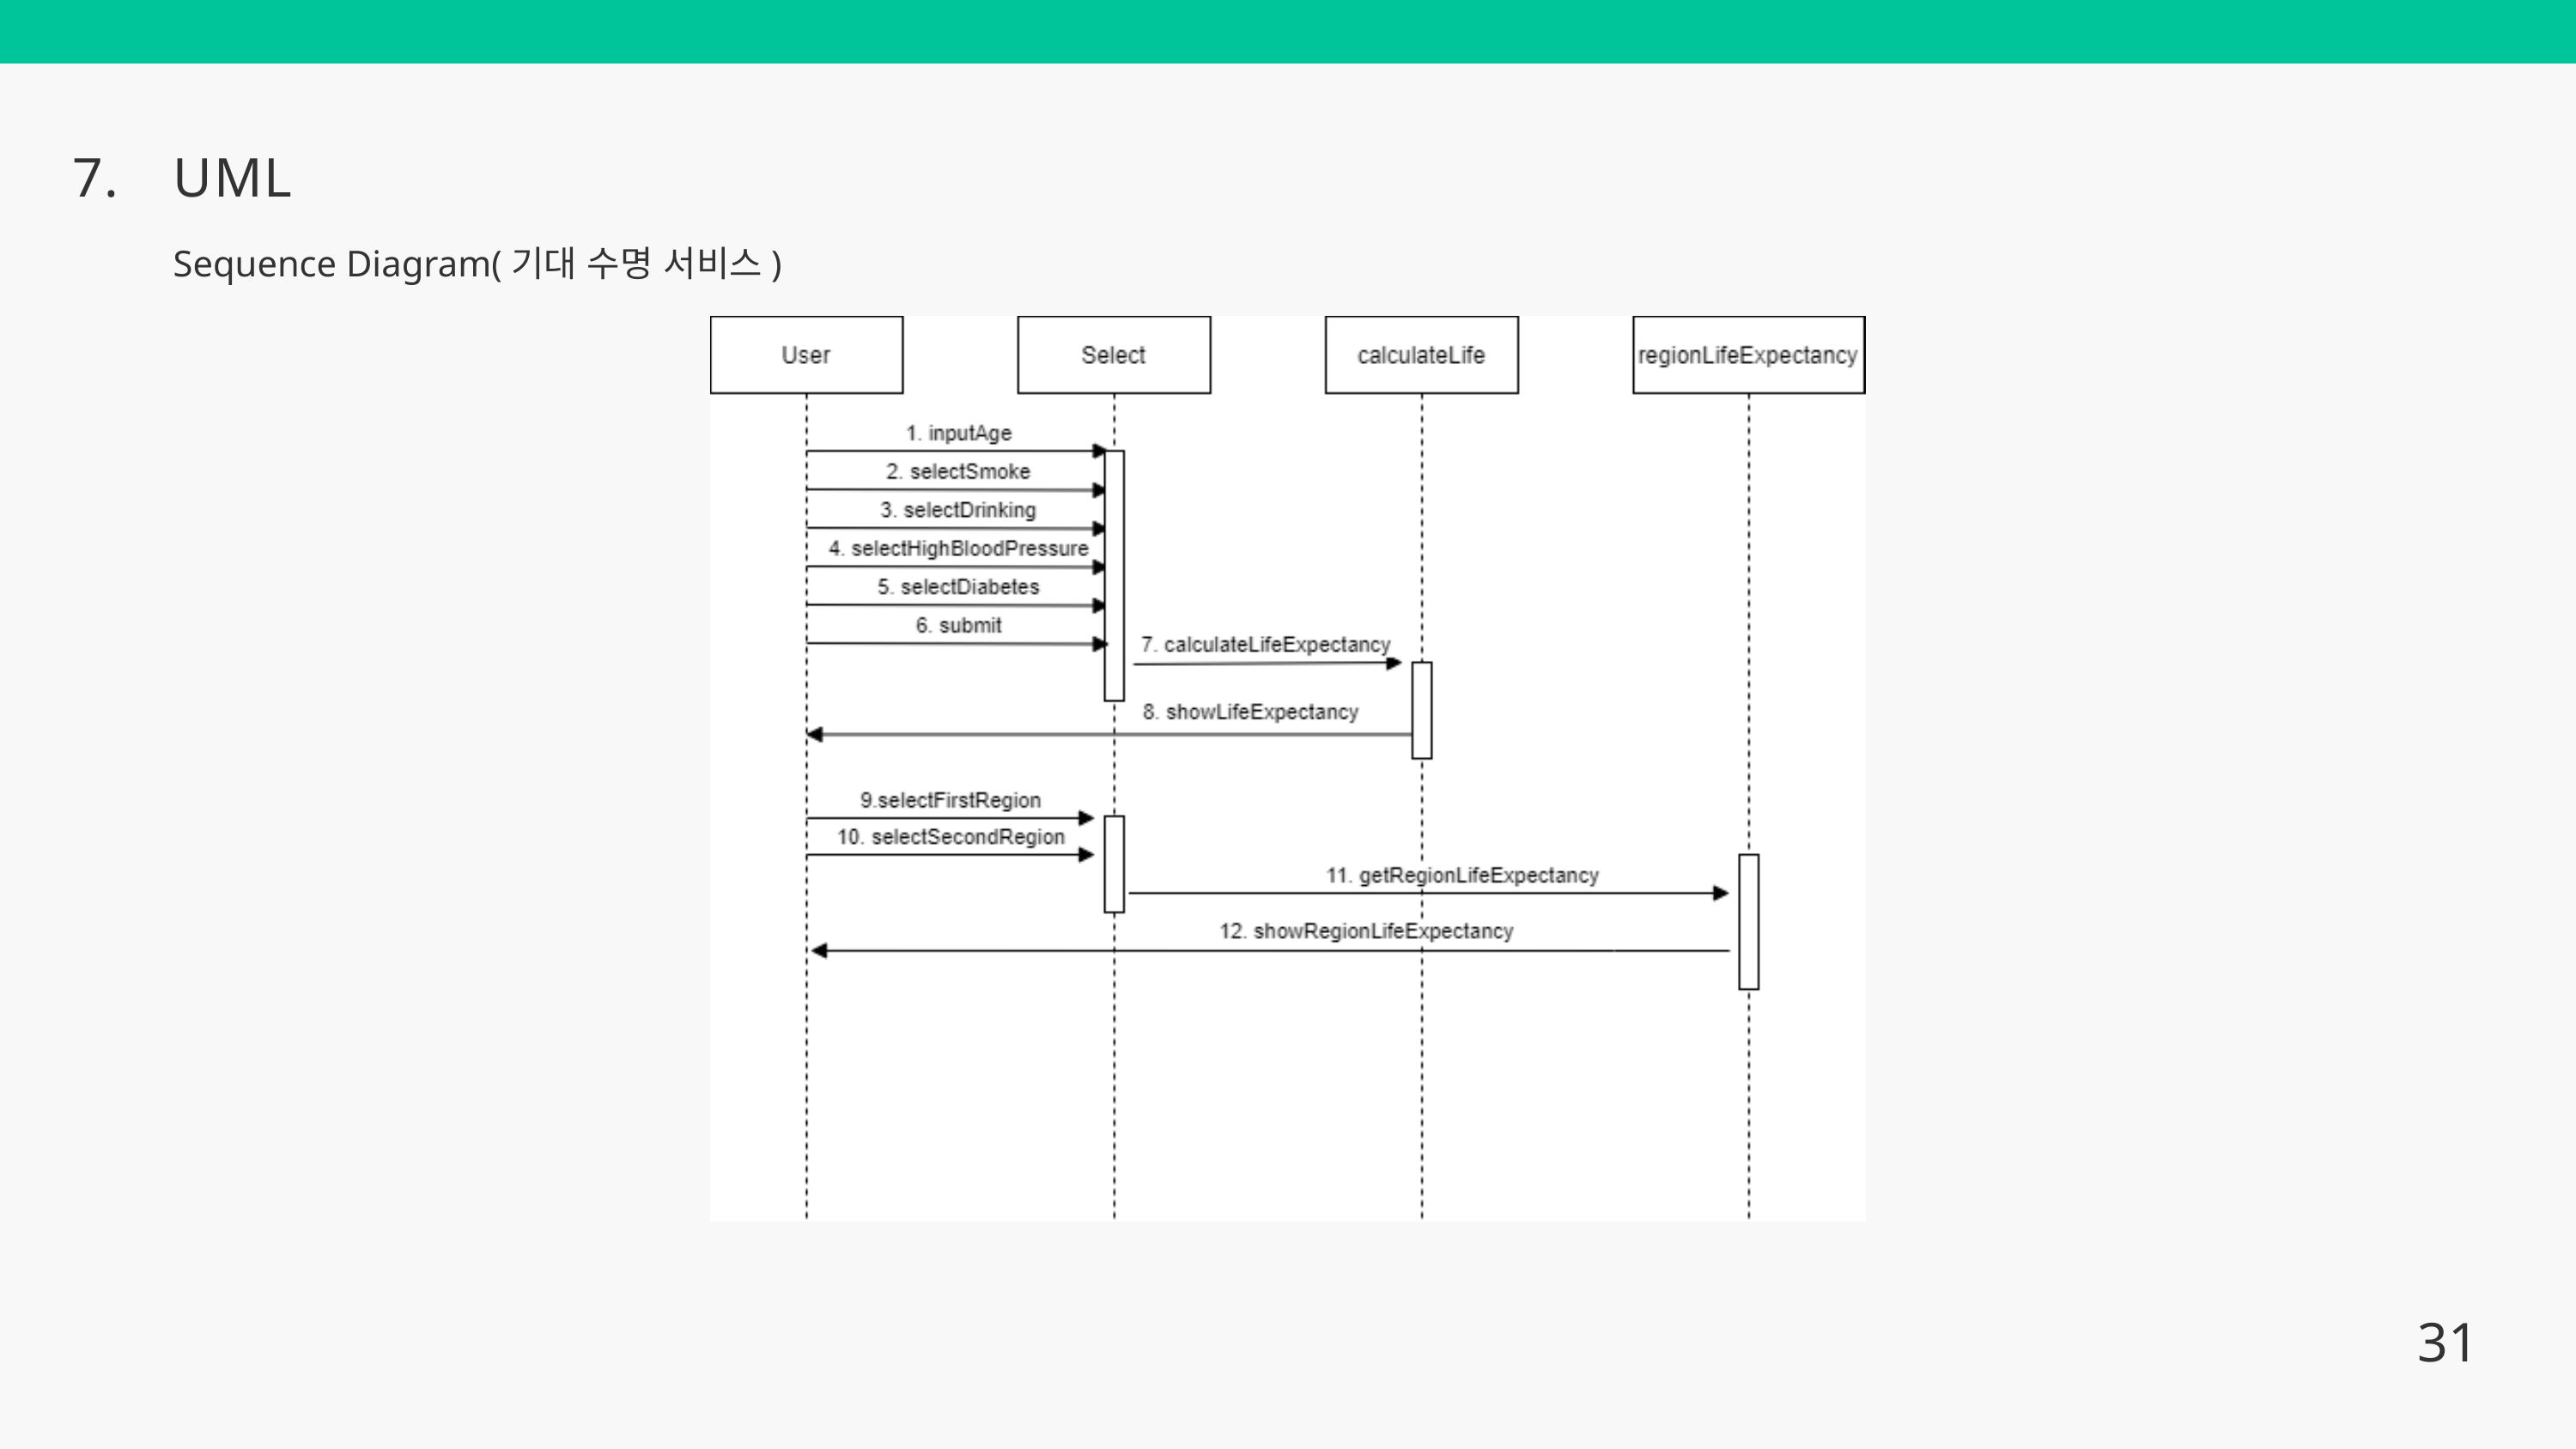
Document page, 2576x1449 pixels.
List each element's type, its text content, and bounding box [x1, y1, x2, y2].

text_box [0, 0, 2576, 64]
picture [710, 316, 1866, 1222]
text_box 31 [2383, 1286, 2480, 1373]
text_box Sequence Diagram(기대 수명 서비스) [173, 227, 1258, 284]
text_box 7. [46, 143, 145, 209]
text_box UML [173, 143, 1666, 209]
